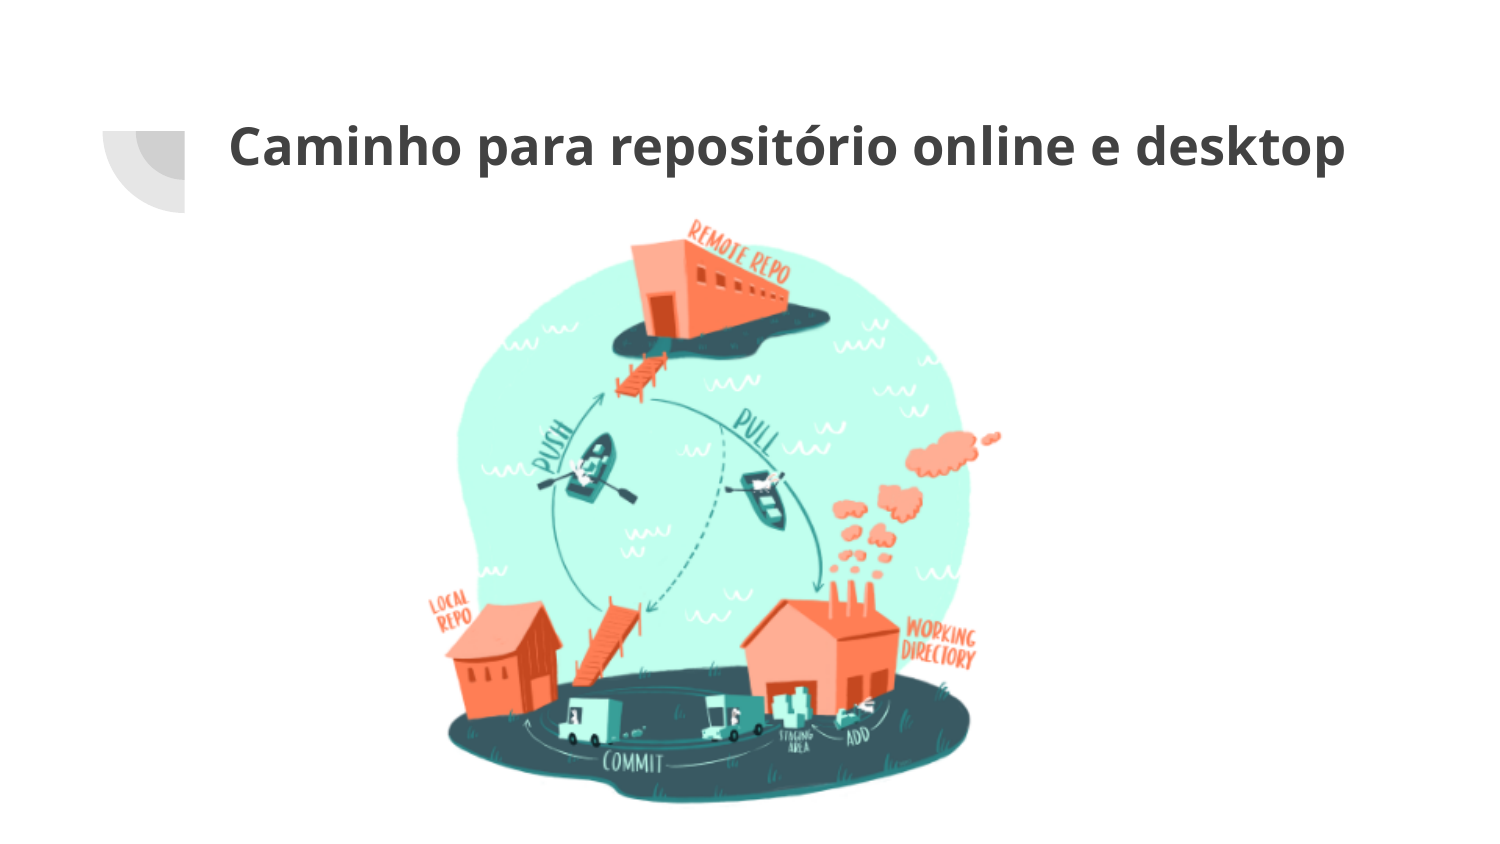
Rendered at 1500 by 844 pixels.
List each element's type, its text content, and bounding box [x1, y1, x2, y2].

title Caminho para repositório online e desktop [213, 98, 1368, 263]
picture [277, 192, 1085, 824]
